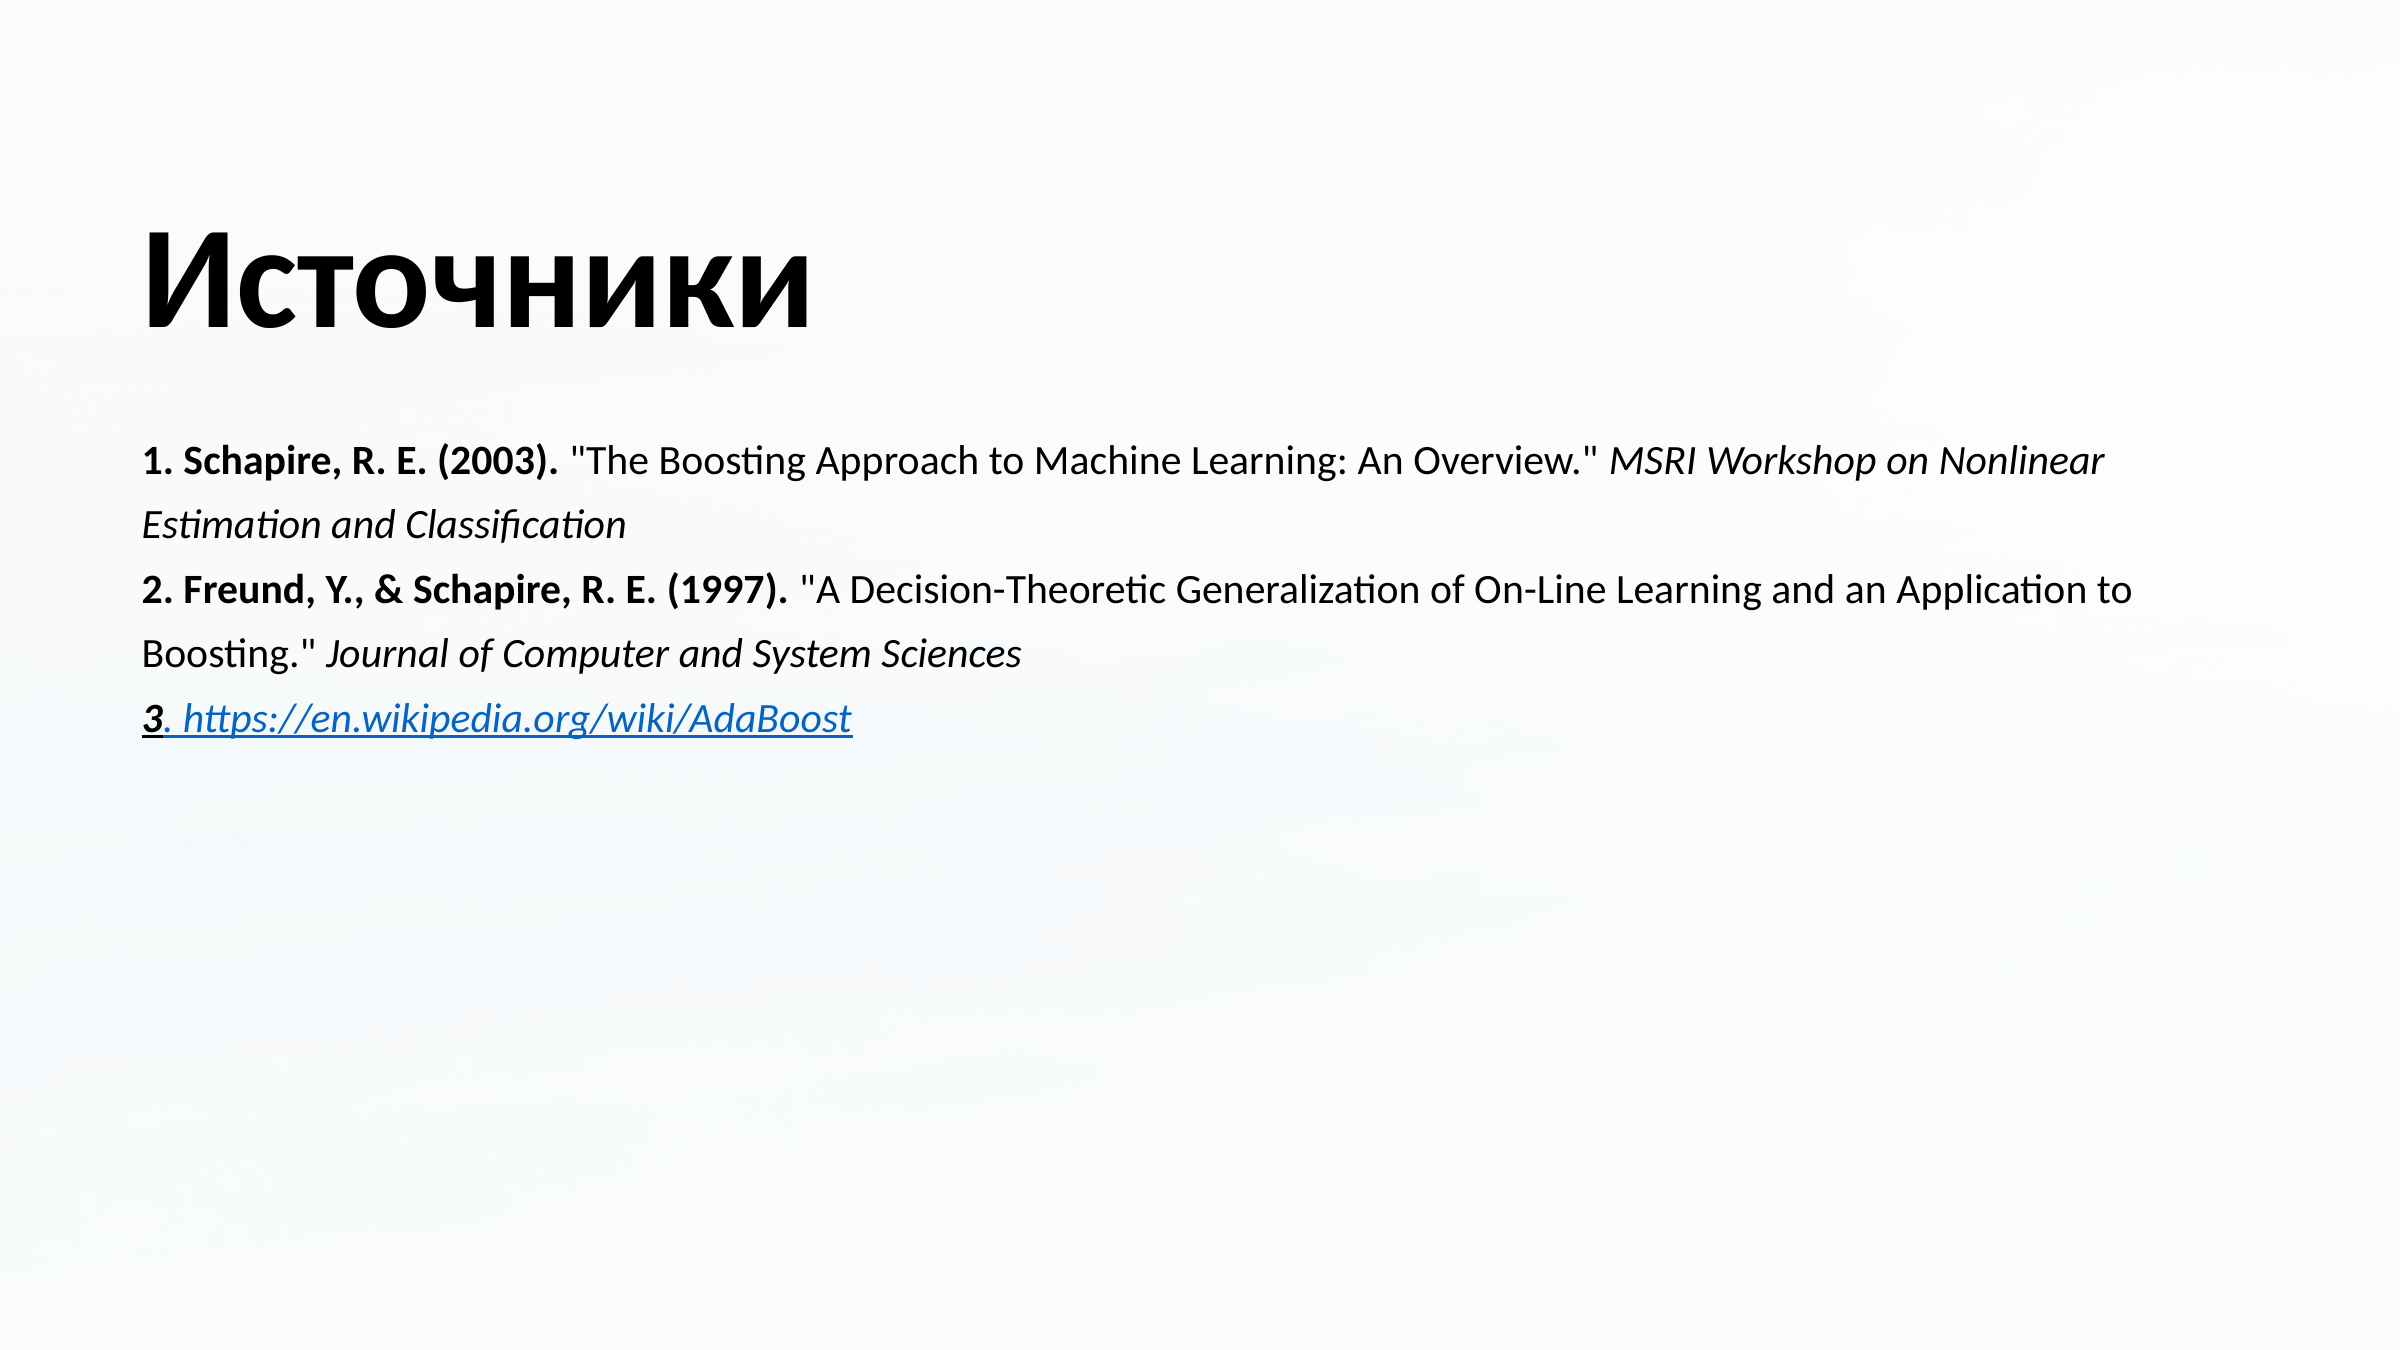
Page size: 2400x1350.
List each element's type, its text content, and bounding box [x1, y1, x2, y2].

text_box 1. Schapire, R. E. (2003). "The Boosting Approach to Machine Learning: An Overview." MSRI Workshop on Nonlinear Estimation and Classification 2. Freund, Y., & Schapire, R. E. (1997). "A Decision-Theoretic Generalization of On-Line Learning and an Application to Boosting." Journal of Computer and System Sciences 3. https://en.wikipedia.org/wiki/AdaBoost [141, 417, 2268, 1192]
text_box Источники [141, 173, 1359, 358]
